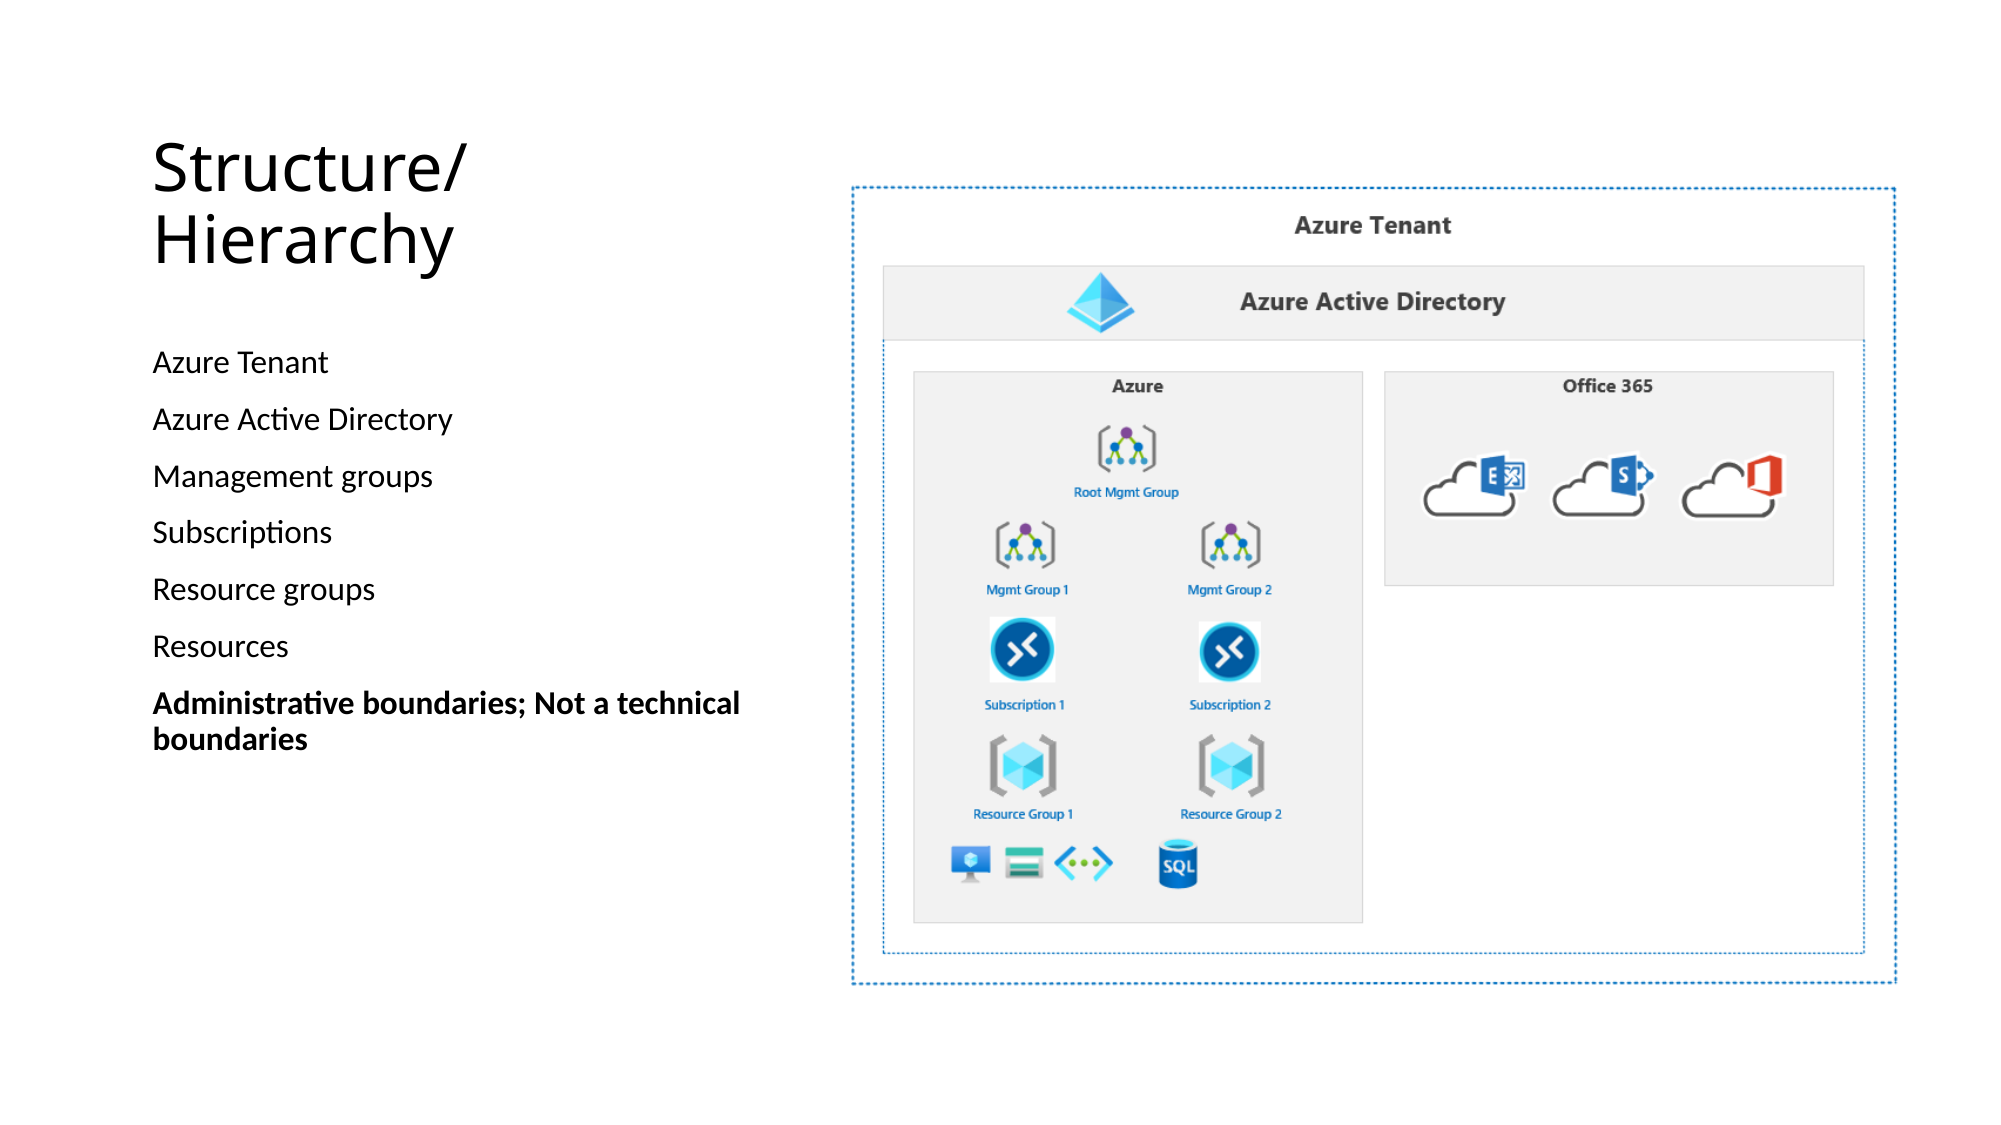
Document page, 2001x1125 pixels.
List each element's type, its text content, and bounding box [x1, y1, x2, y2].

title Structure/Hierarchy [137, 75, 783, 337]
picture [828, 161, 1909, 1015]
list Azure Tenant Azure Active Directory Management groups Subscriptions Resource groups Resources Administrative boundaries; Not a technical boundaries [137, 337, 783, 963]
